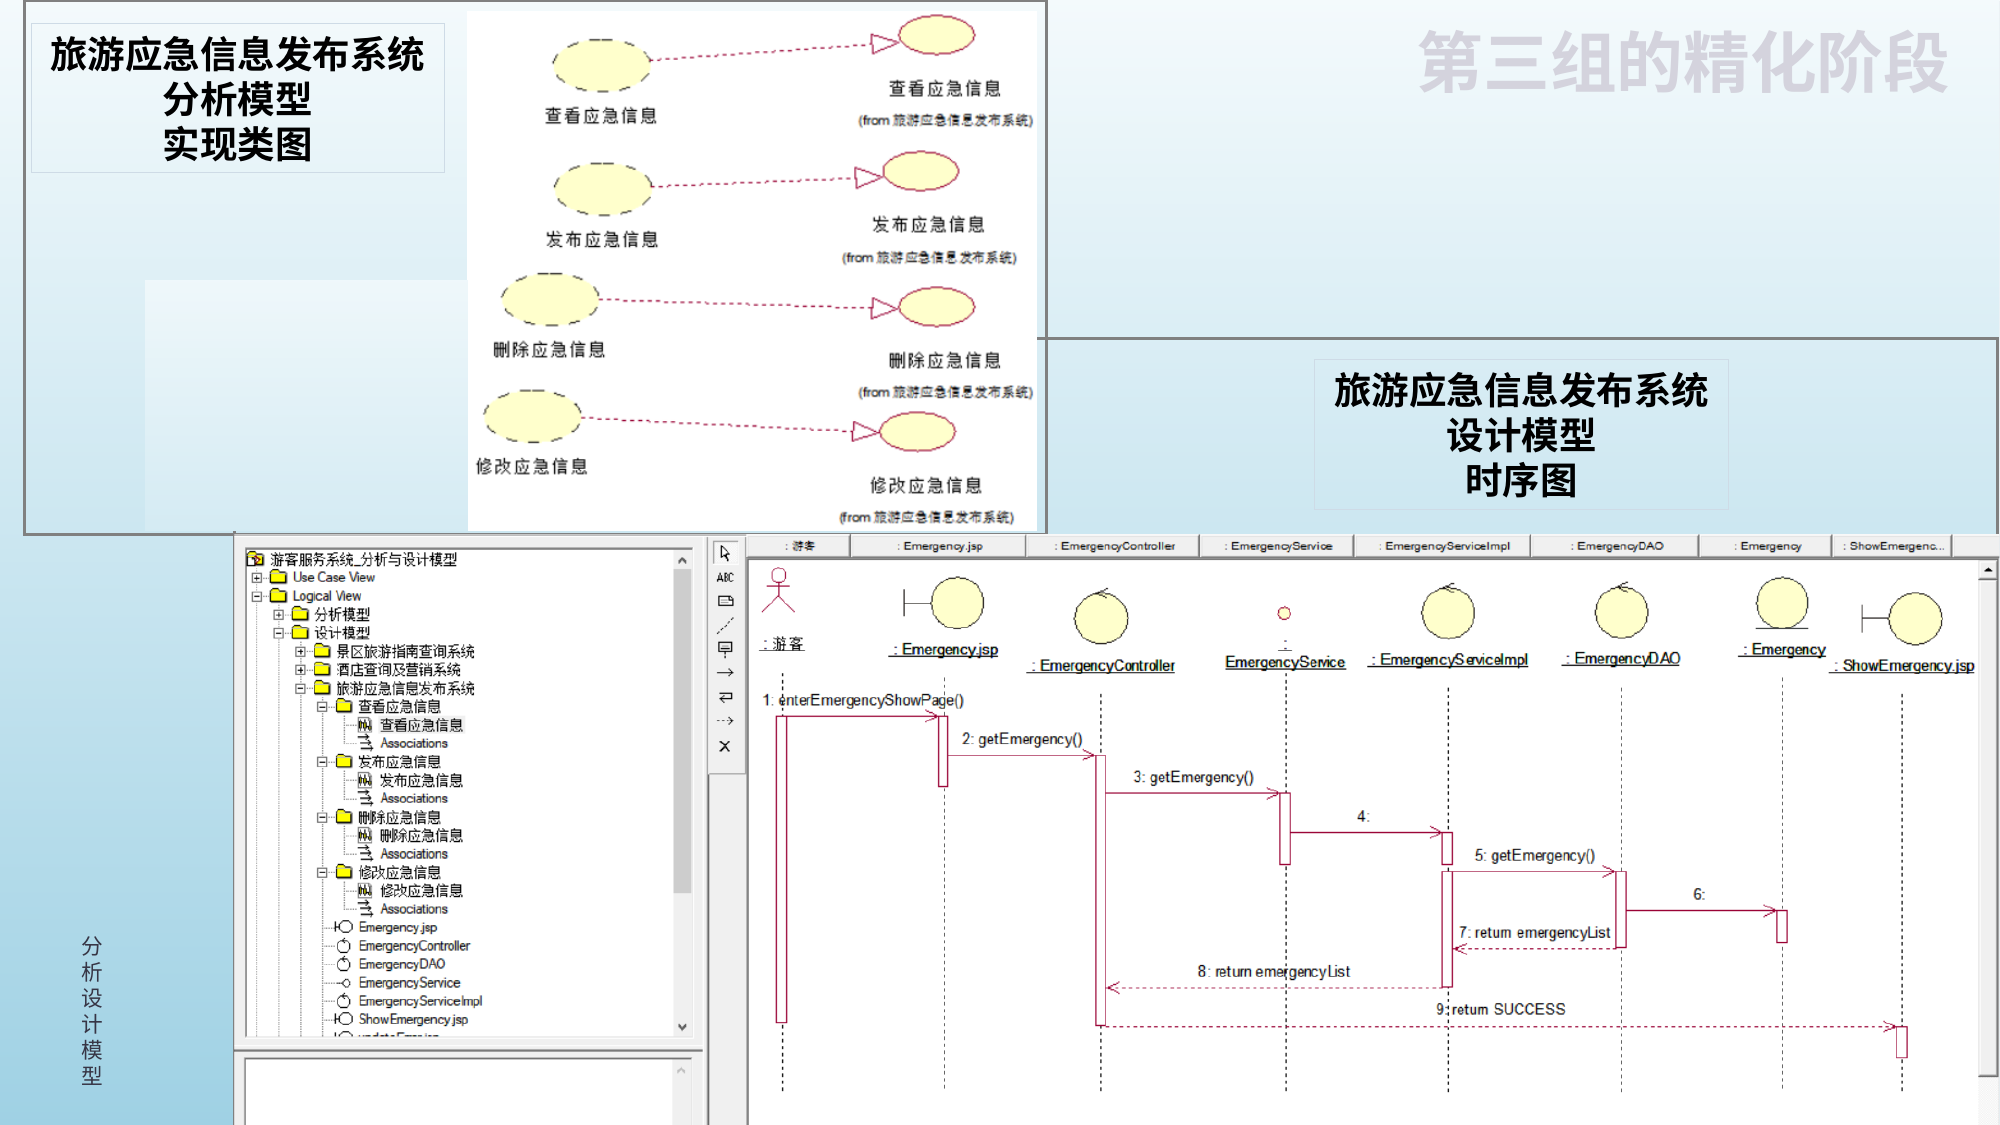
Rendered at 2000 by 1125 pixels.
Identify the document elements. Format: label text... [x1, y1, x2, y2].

picture [234, 534, 2000, 1125]
text_box 第三组的精化阶段 [1212, 12, 2000, 108]
title 分 析 设 计 模 型 [66, 921, 234, 1097]
picture [145, 11, 1037, 531]
text_box [23, 0, 1048, 536]
text_box 旅游应急信息发布系统 设计模型 时序图 [1314, 359, 1729, 510]
text_box [1048, 337, 1999, 534]
